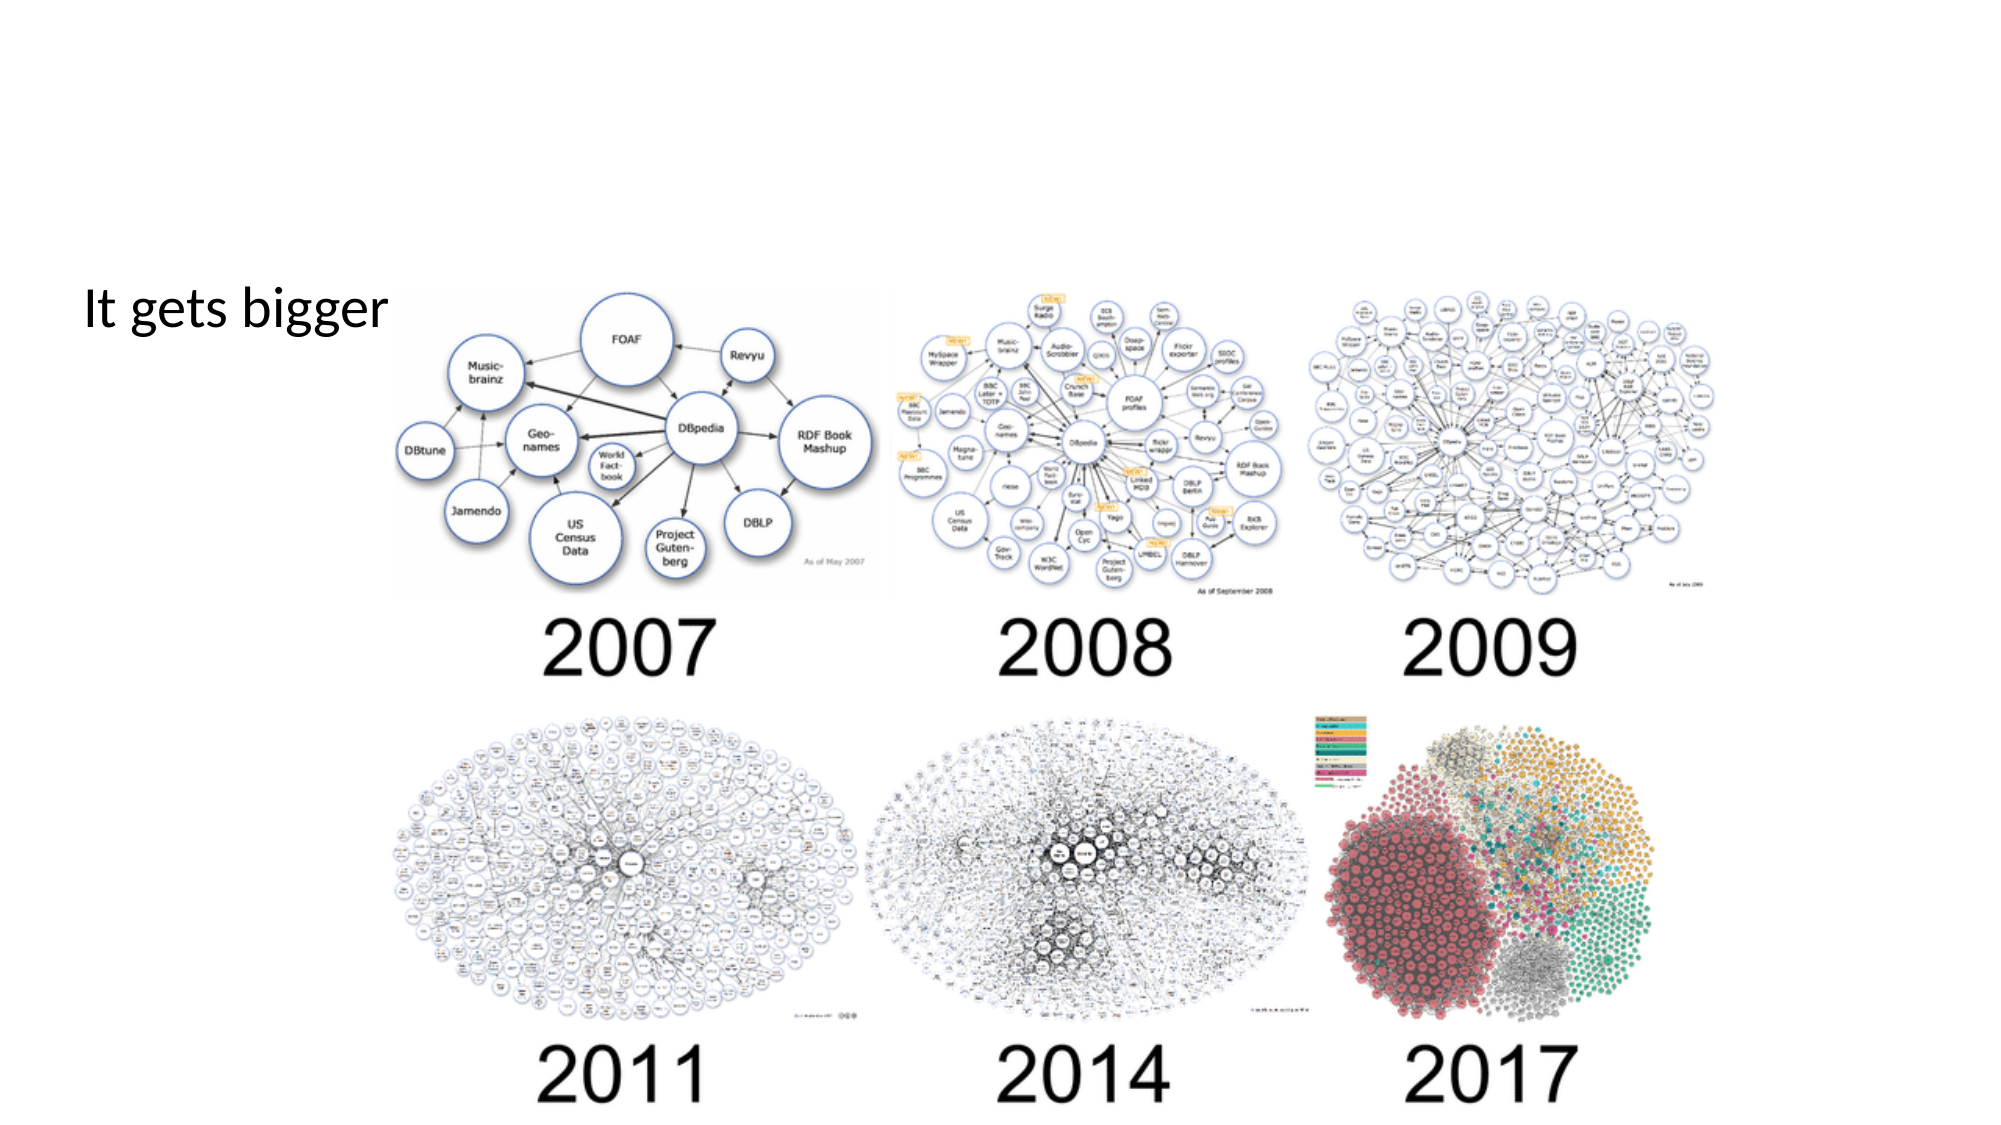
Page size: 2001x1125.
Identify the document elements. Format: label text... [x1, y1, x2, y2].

picture [387, 290, 1717, 1125]
list It gets bigger [68, 269, 1932, 1000]
